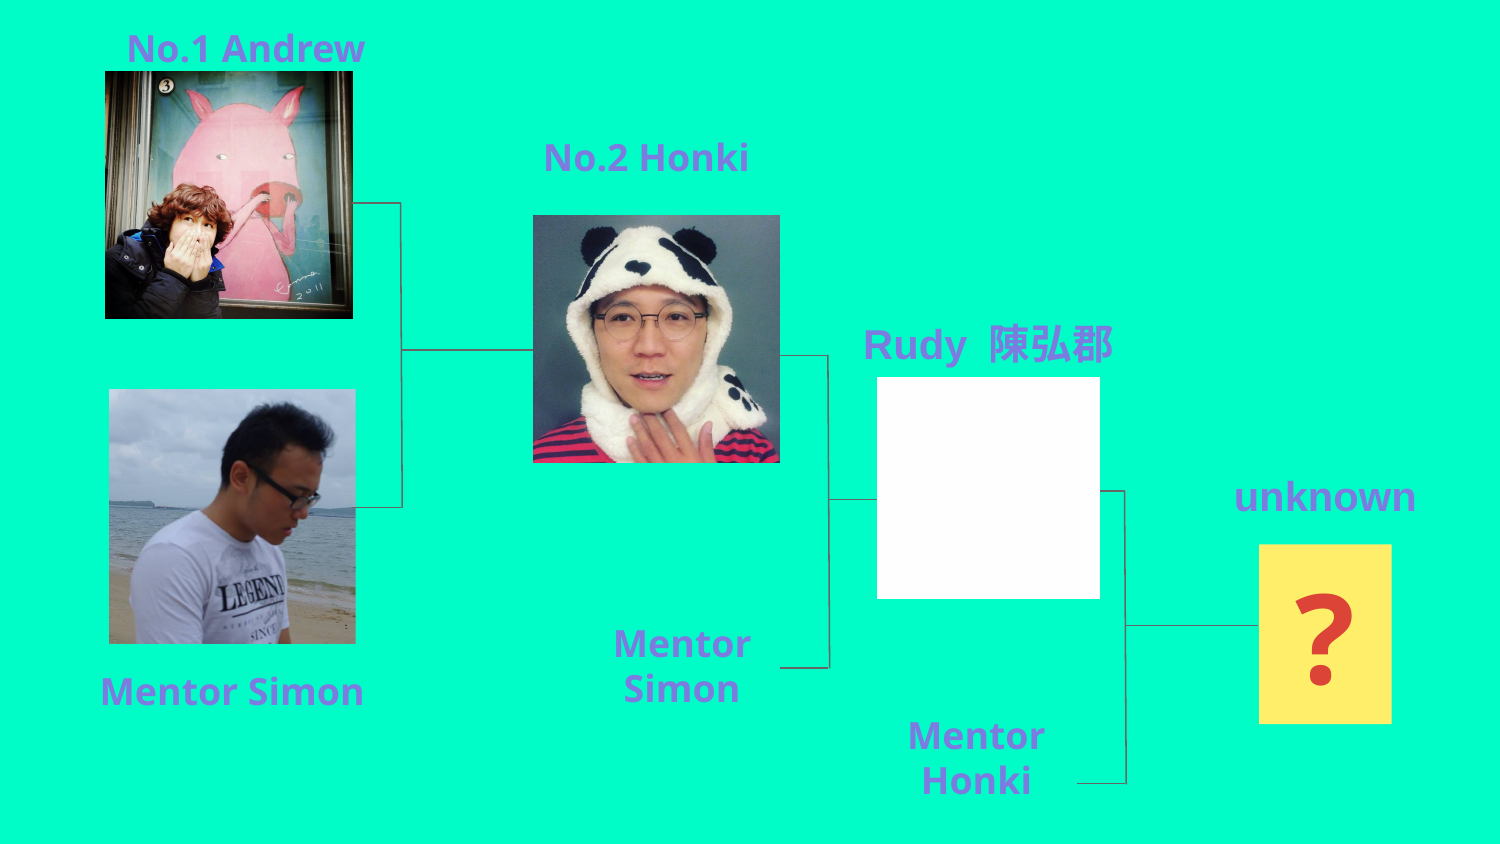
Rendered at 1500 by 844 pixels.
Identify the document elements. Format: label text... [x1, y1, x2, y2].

picture [108, 389, 356, 644]
text_box Rudy 陳弘郡 [829, 294, 1149, 383]
text_box Mentor Simon [0, 652, 479, 728]
text_box No.2 Honki [400, 119, 893, 195]
text_box ? [1262, 544, 1392, 725]
picture [534, 215, 780, 463]
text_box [351, 202, 534, 509]
text_box Mentor Honki [845, 696, 1108, 817]
text_box unknown [1165, 447, 1485, 536]
picture [877, 377, 1100, 600]
text_box Mentor Simon [551, 605, 813, 726]
text_box No.1 Andrew [0, 9, 493, 85]
picture [105, 71, 353, 319]
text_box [1076, 490, 1258, 785]
